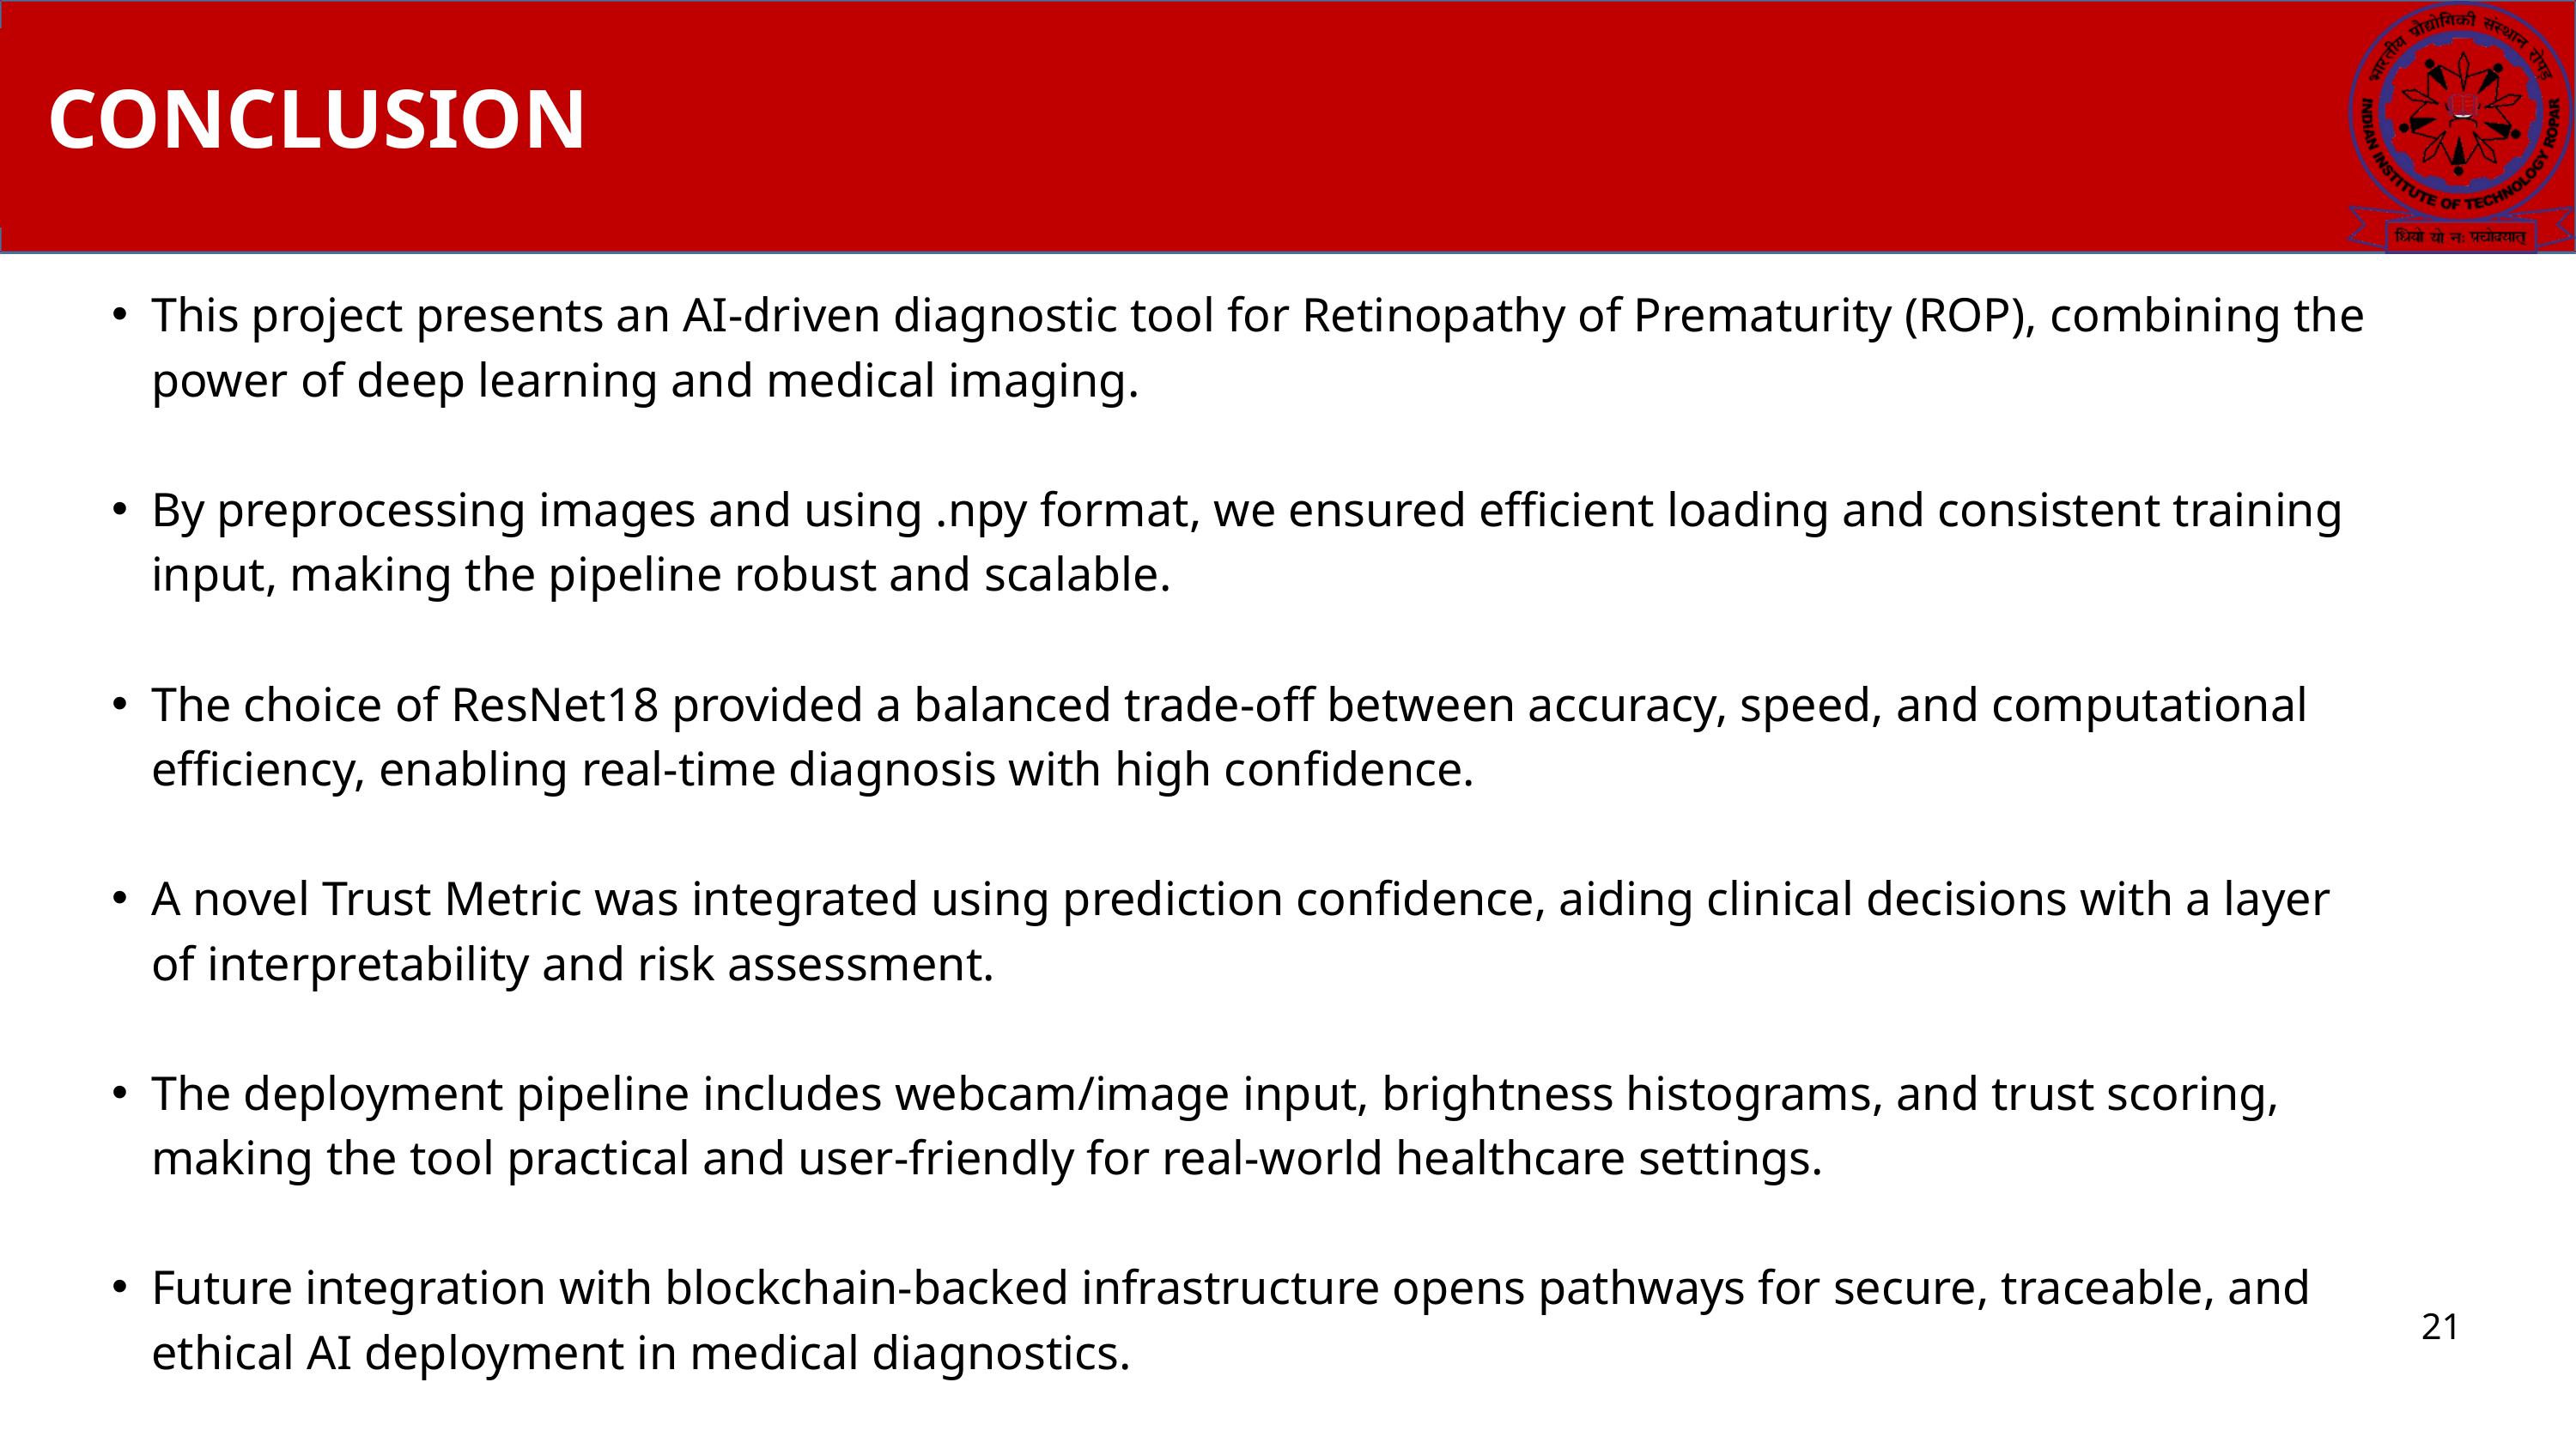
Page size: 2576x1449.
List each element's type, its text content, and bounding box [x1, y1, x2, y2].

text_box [0, 27, 1239, 228]
text_box 21 [2421, 1296, 2463, 1348]
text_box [0, 0, 2576, 255]
text_box This project presents an AI-driven diagnostic tool for Retinopathy of Prematurity (ROP), combining the power of deep learning and medical imaging. By preprocessing images and using .npy format, we ensured efficient loading and consistent training input, making the pipeline robust and scalable. The choice of ResNet18 provided a balanced trade-off between accuracy, speed, and computational efficiency, enabling real-time diagnosis with high confidence. A novel Trust Metric was integrated using prediction confidence, aiding clinical decisions with a layer of interpretability and risk assessment. The deployment pipeline includes webcam/image input, brightness histograms, and trust scoring, making the tool practical and user-friendly for real-world healthcare settings. Future integration with blockchain-backed infrastructure opens pathways for secure, traceable, and ethical AI deployment in medical diagnostics. [72, 276, 2375, 1379]
